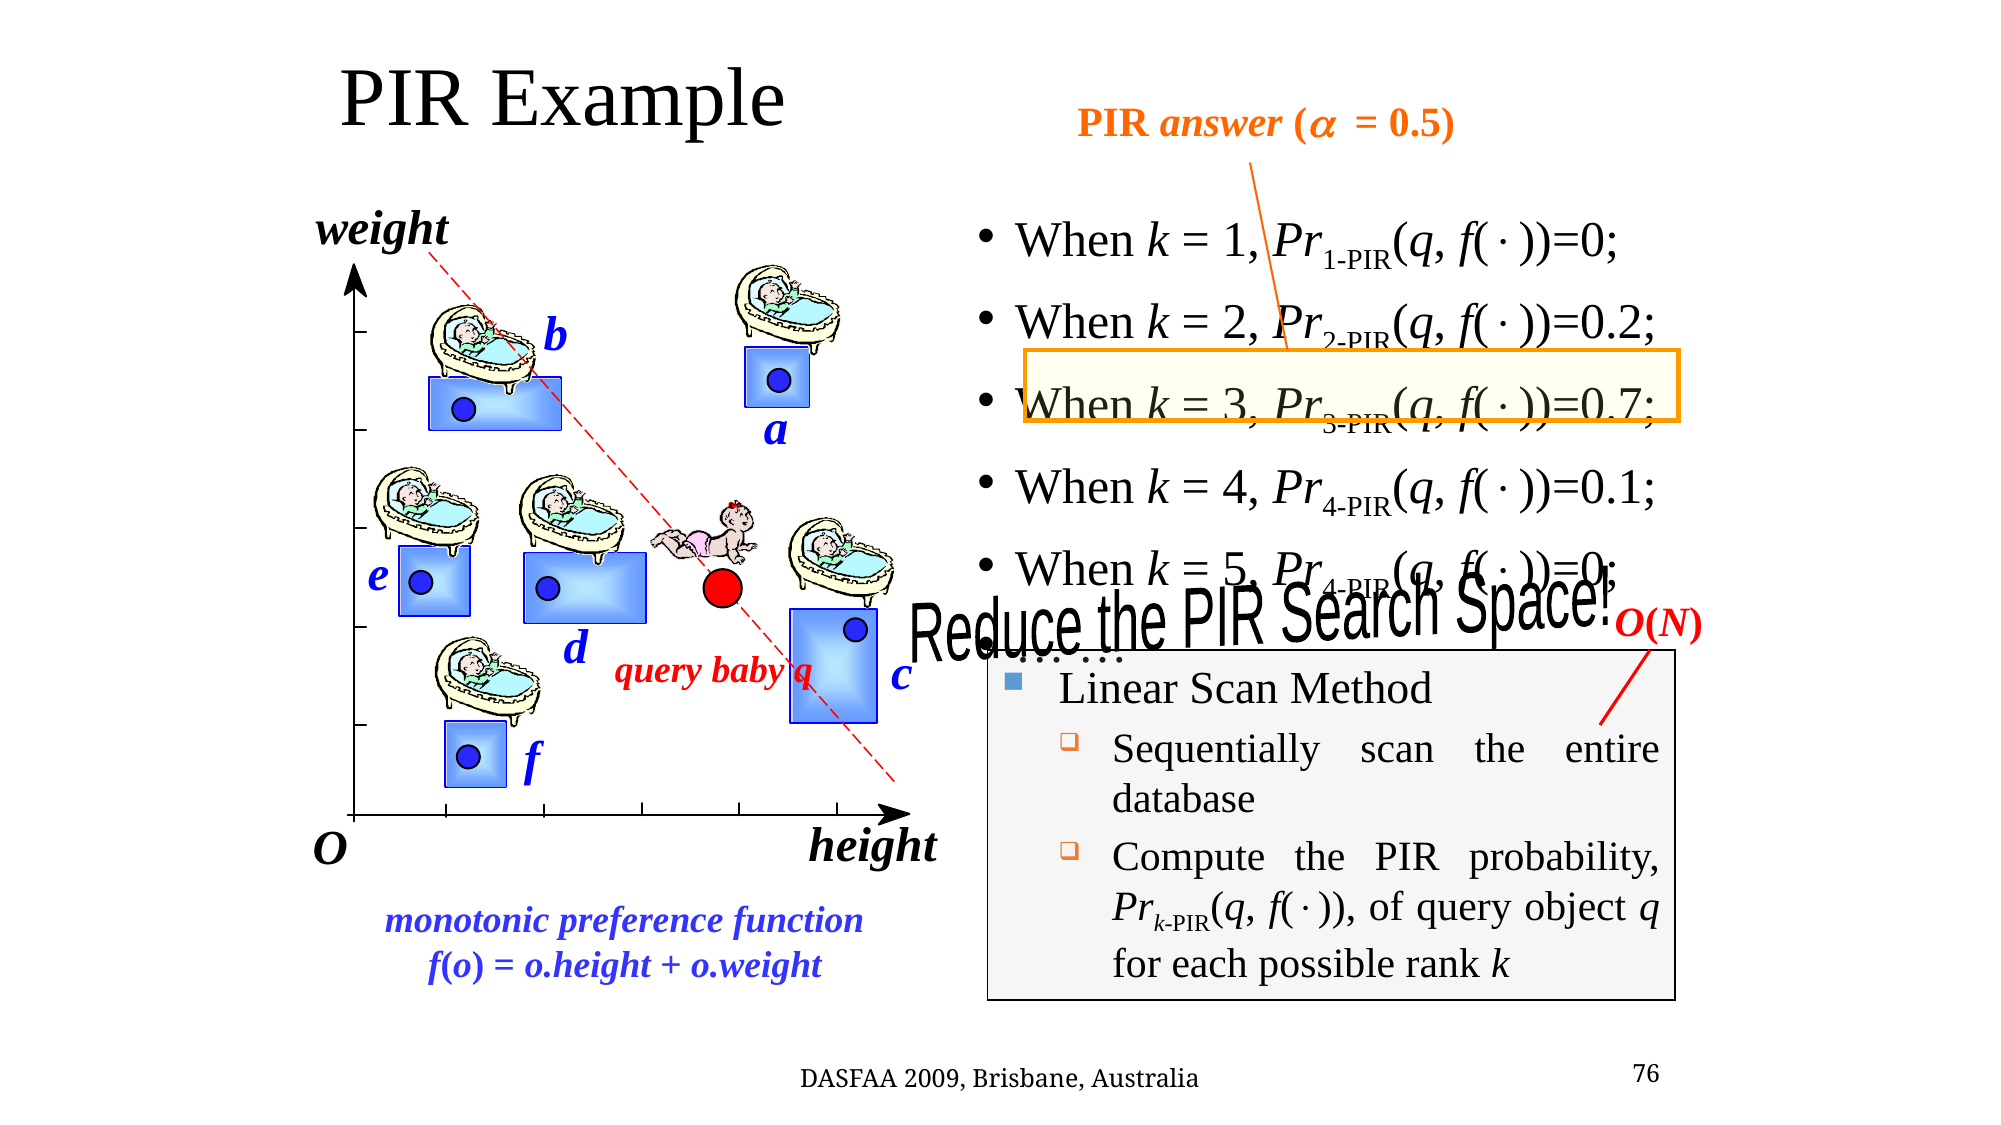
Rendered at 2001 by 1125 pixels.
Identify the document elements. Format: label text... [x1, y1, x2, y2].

list When k = 1, Pr1-PIR(q, f())=0; When k = 2, Pr2-PIR(q, f())=0.2; When k = 3, Pr3-PIR(q, f())=0.7; When k = 4, Pr4-PIR(q, f())=0.1; When k = 5, Pr4-PIR(q, f())=0; … … [980, 200, 1700, 650]
text_box DASFAA 2009, Brisbane, Australia [762, 1024, 1238, 1100]
text_box monotonic preference function f(o) = o.height + o.weight [362, 887, 888, 993]
title PIR Example [324, 45, 1675, 200]
slide_number [1412, 1042, 1863, 1103]
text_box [649, 499, 758, 609]
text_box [312, 199, 980, 875]
text_box Linear Scan Method Sequentially scan the entire database Compute the PIR probability, Prk-PIR(q, f()), of query object q for each possible rank k [987, 650, 1675, 1000]
text_box PIR answer (a = 0.5) [1062, 87, 1475, 153]
text_box [1024, 350, 1679, 421]
text_box [1325, 1024, 1675, 1100]
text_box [1599, 587, 1718, 725]
